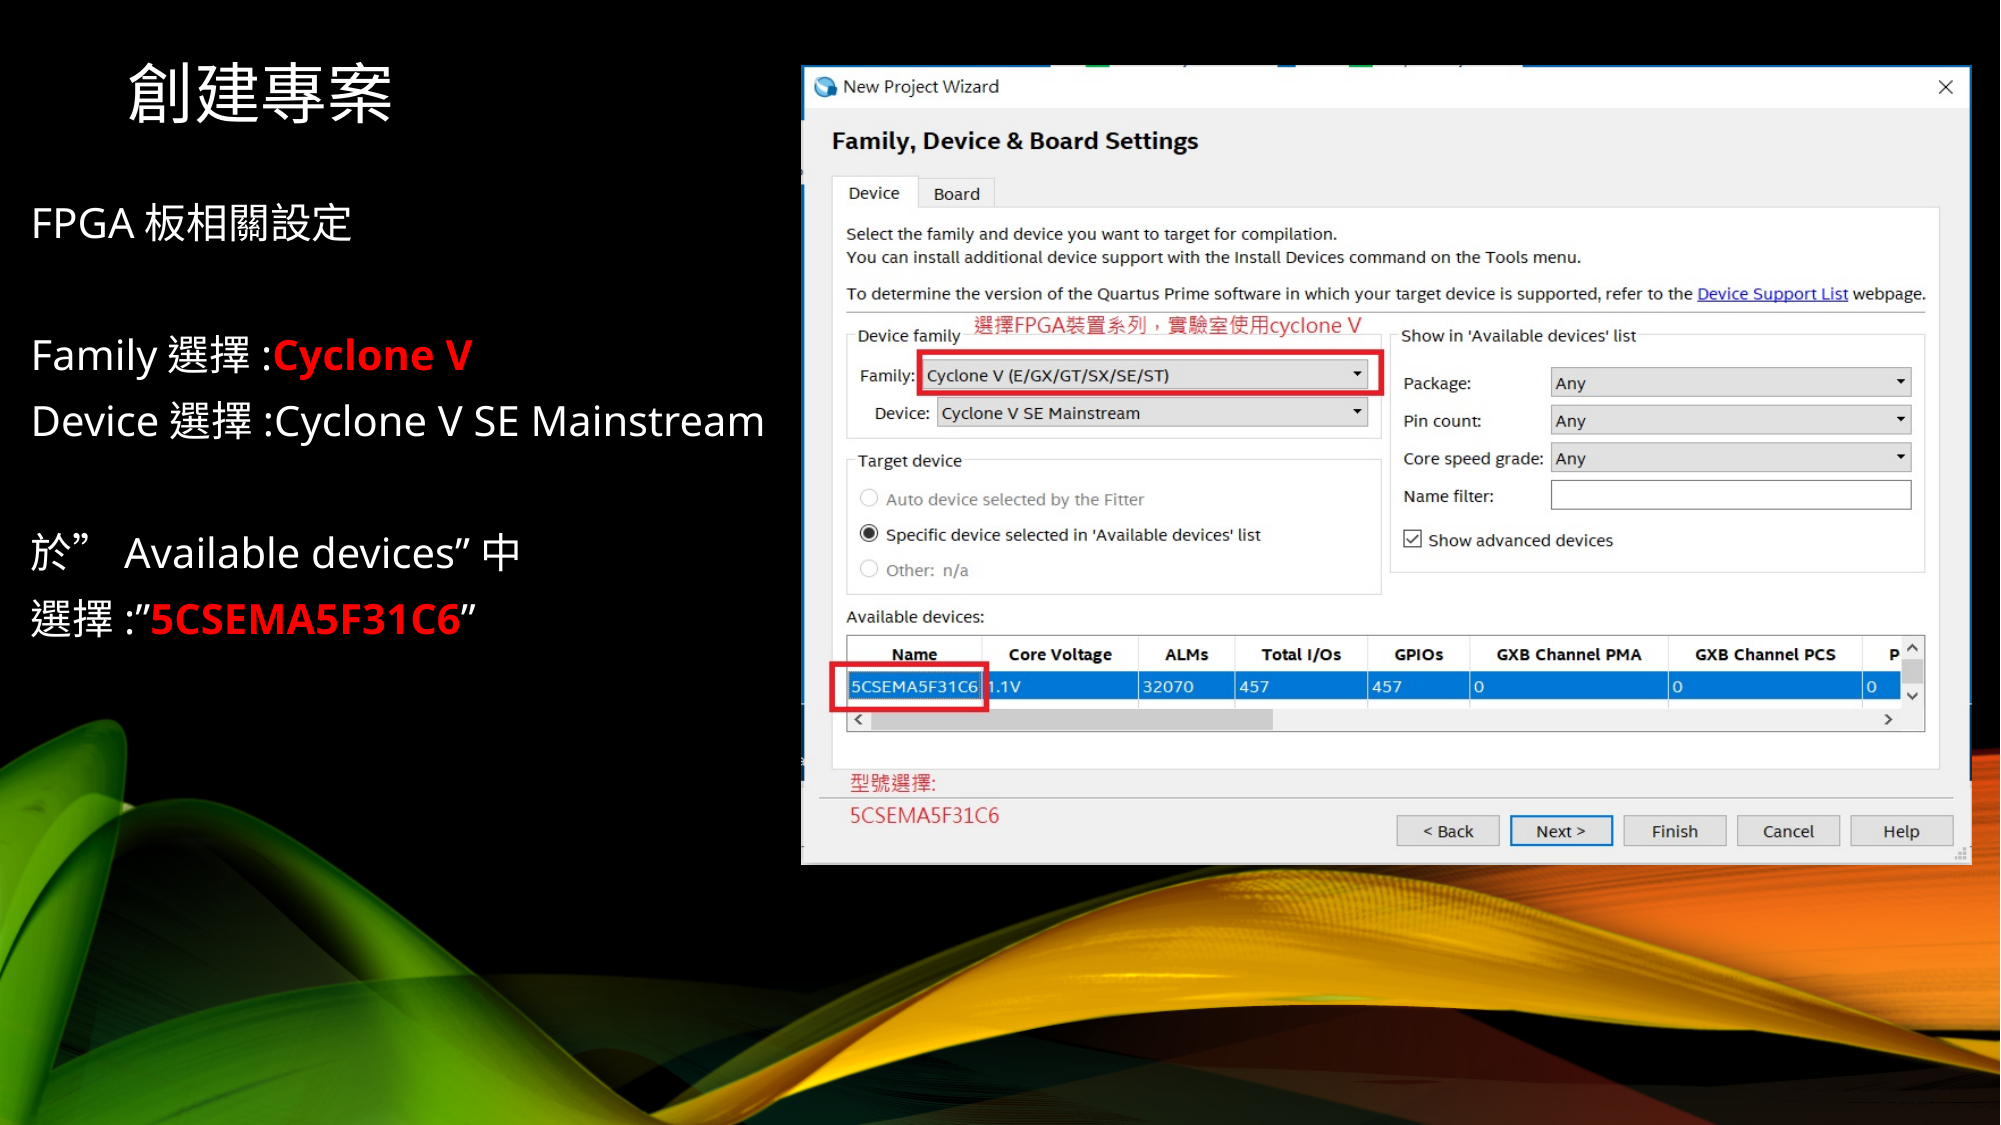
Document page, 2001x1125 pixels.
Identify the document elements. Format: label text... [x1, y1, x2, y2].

title 創建專案 [112, 28, 1888, 139]
picture [0, 64, 2000, 1125]
list FPGA板相關設定 Family選擇:Cyclone V Device選擇:Cyclone V SE Mainstream 於”Available devices”中 選擇:”5CSEMA5F31C6” [15, 139, 801, 764]
